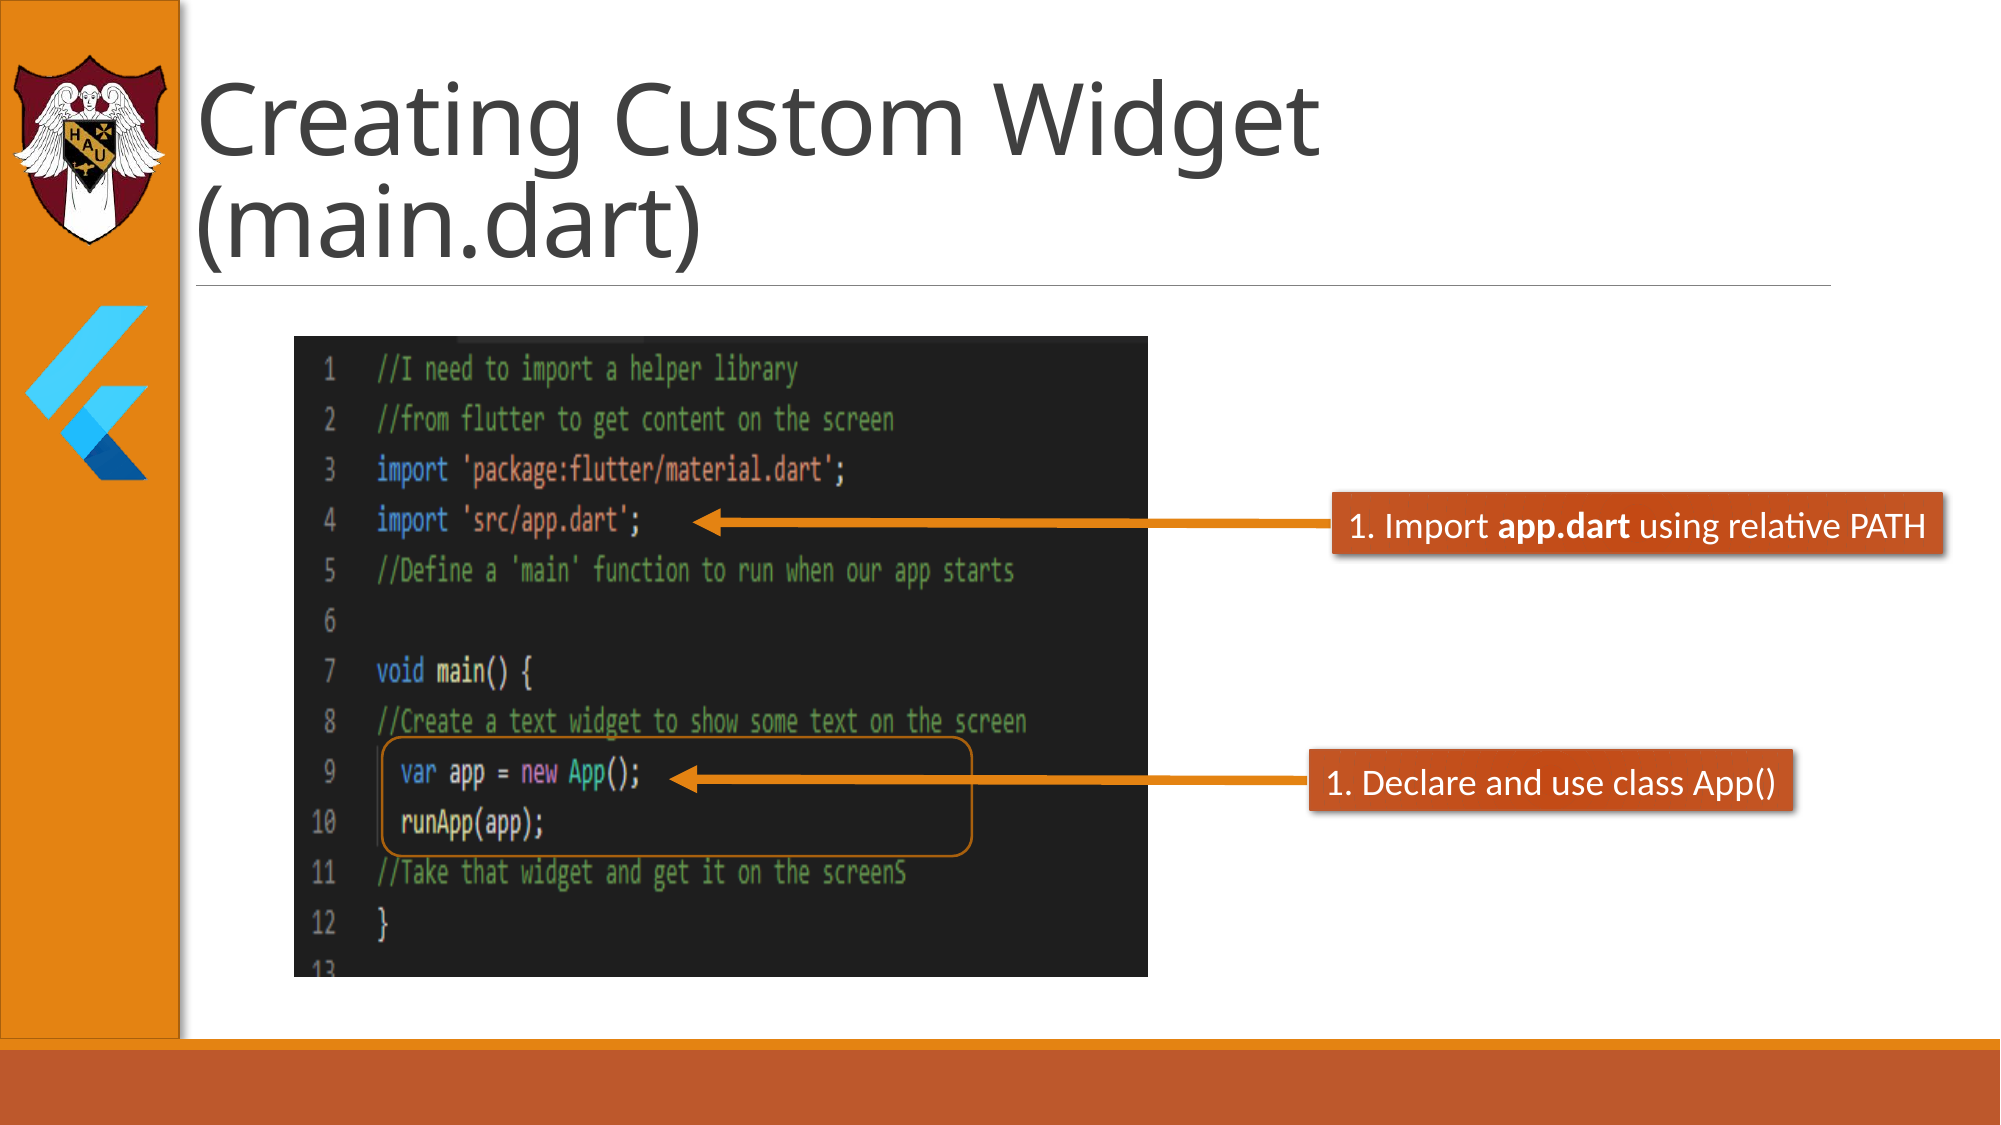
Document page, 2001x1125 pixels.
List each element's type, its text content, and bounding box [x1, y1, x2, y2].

picture [294, 335, 1149, 978]
text_box 1. Declare and use class App() [1309, 749, 1793, 811]
picture [10, 46, 169, 250]
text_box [691, 521, 1332, 525]
picture [7, 302, 165, 483]
text_box 1. Import app.dart using relative PATH [1332, 492, 1943, 554]
title Creating Custom Widget (main.dart) [180, 47, 1830, 285]
